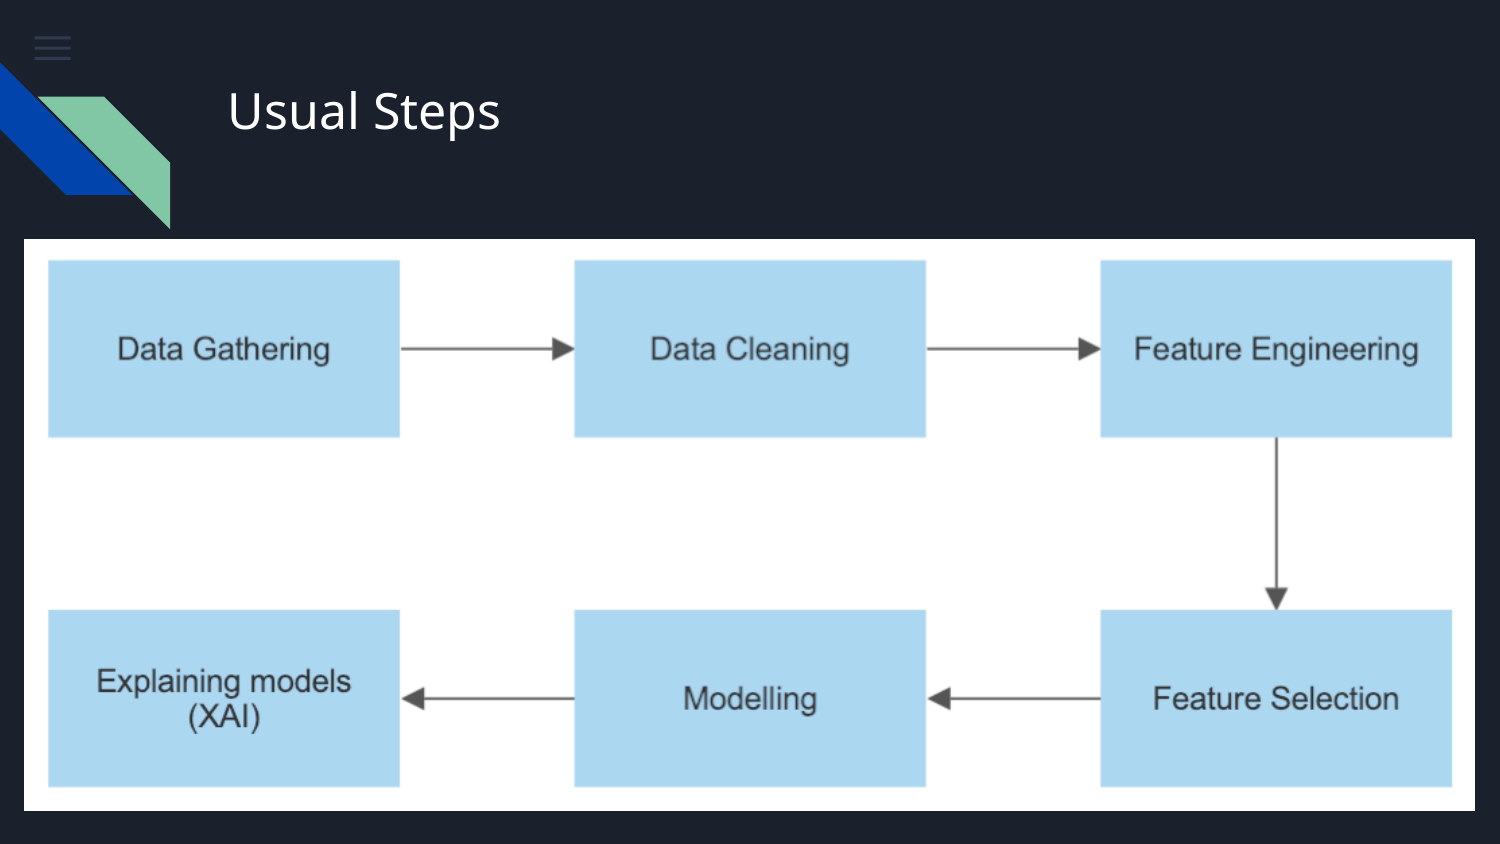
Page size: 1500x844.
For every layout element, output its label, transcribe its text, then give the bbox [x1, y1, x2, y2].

picture [24, 239, 1476, 811]
title Usual Steps [212, 64, 1368, 215]
